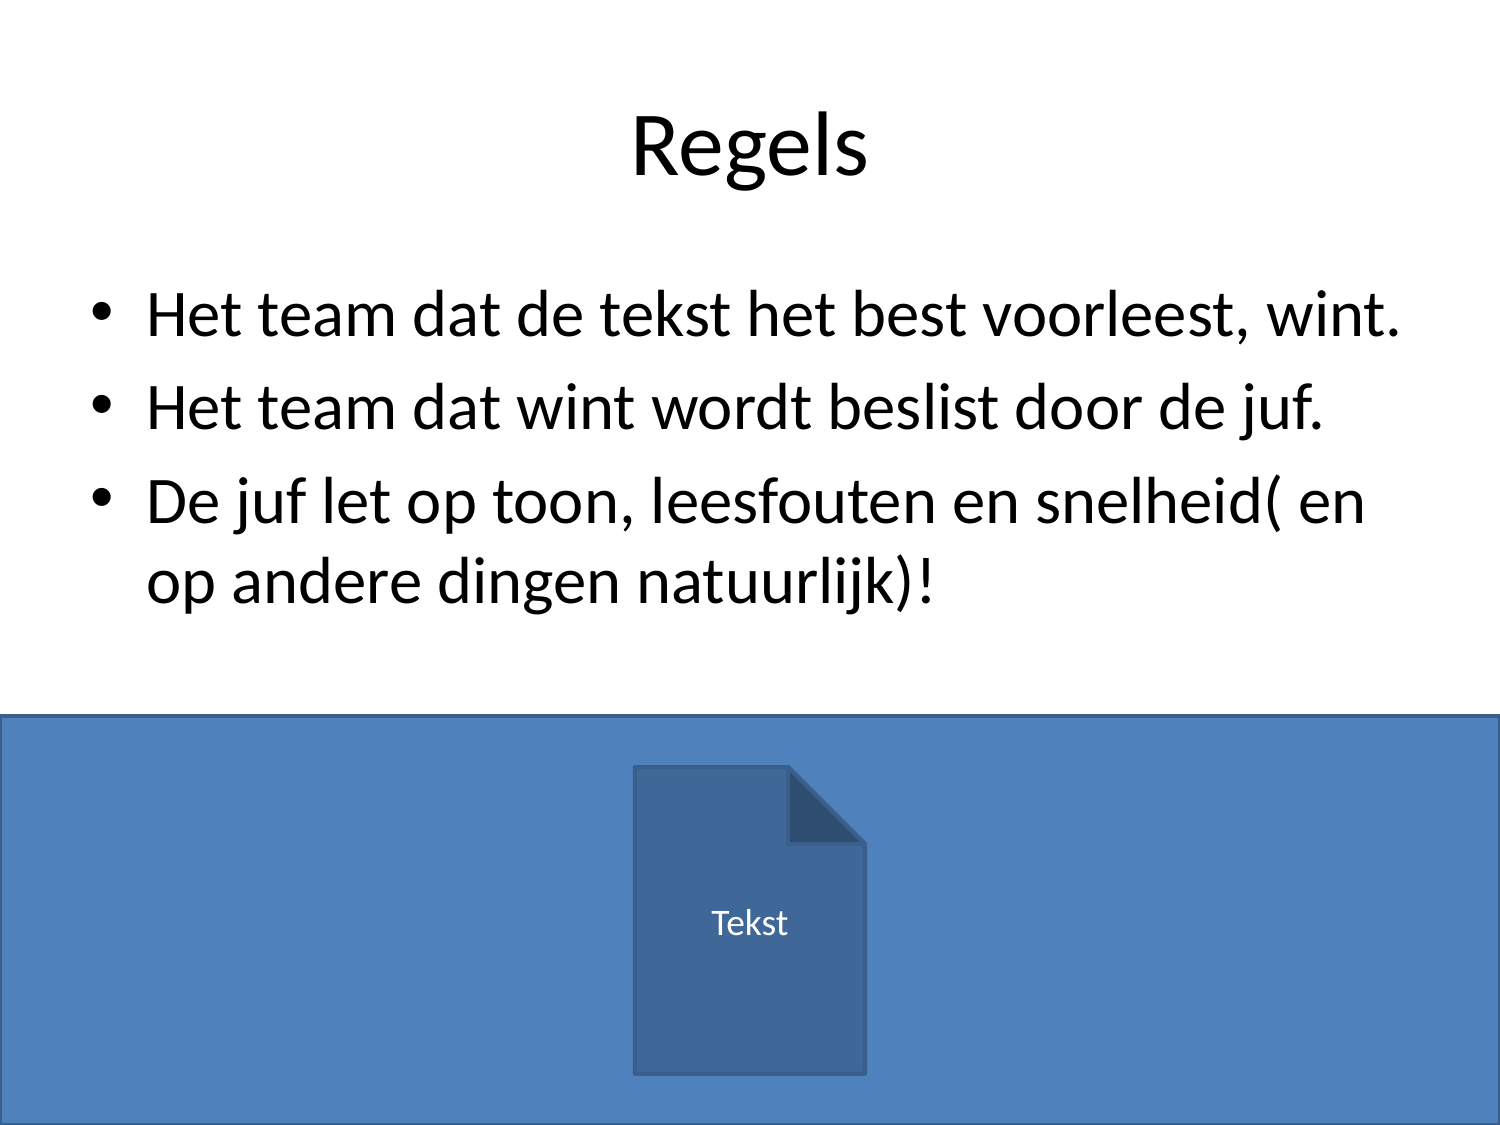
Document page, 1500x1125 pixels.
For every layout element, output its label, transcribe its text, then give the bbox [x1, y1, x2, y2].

text_box Tekst [0, 714, 1500, 1125]
list Het team dat de tekst het best voorleest, wint. Het team dat wint wordt beslist door de juf. De juf let op toon, leesfouten en snelheid( en op andere dingen natuurlijk)! [75, 262, 1425, 714]
title Regels [75, 45, 1425, 233]
